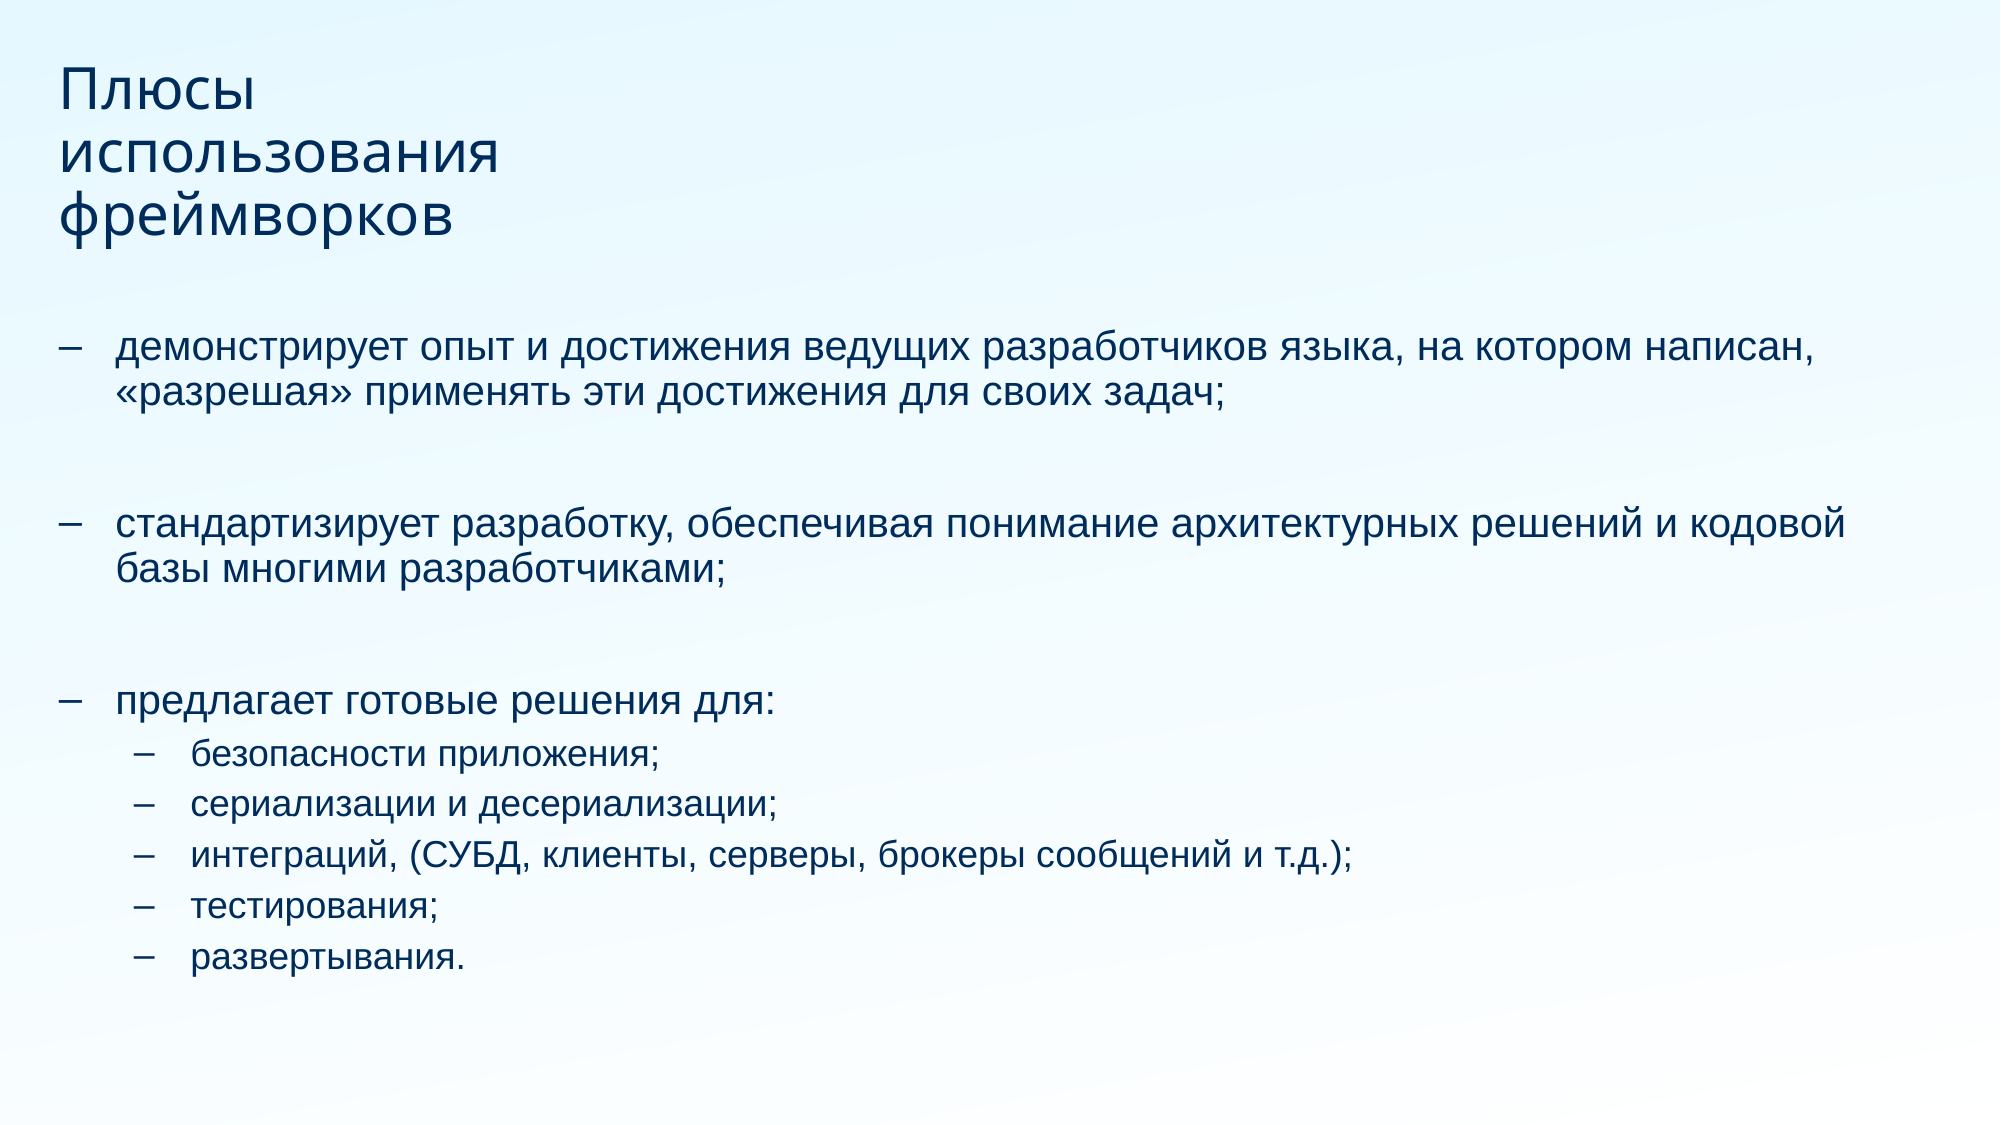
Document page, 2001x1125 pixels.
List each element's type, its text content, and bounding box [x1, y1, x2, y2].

list демонстрирует опыт и достижения ведущих разработчиков языка, на котором написан, «разрешая» применять эти достижения для своих задач; стандартизирует разработку, обеспечивая понимание архитектурных решений и кодовой базы многими разработчиками; предлагает готовые решения для: безопасности приложения; сериализации и десериализации; интеграций, (СУБД, клиенты, серверы, брокеры сообщений и т.д.); тестирования; развертывания. [59, 324, 1942, 1065]
title Плюсы использования фреймворков [58, 59, 704, 266]
